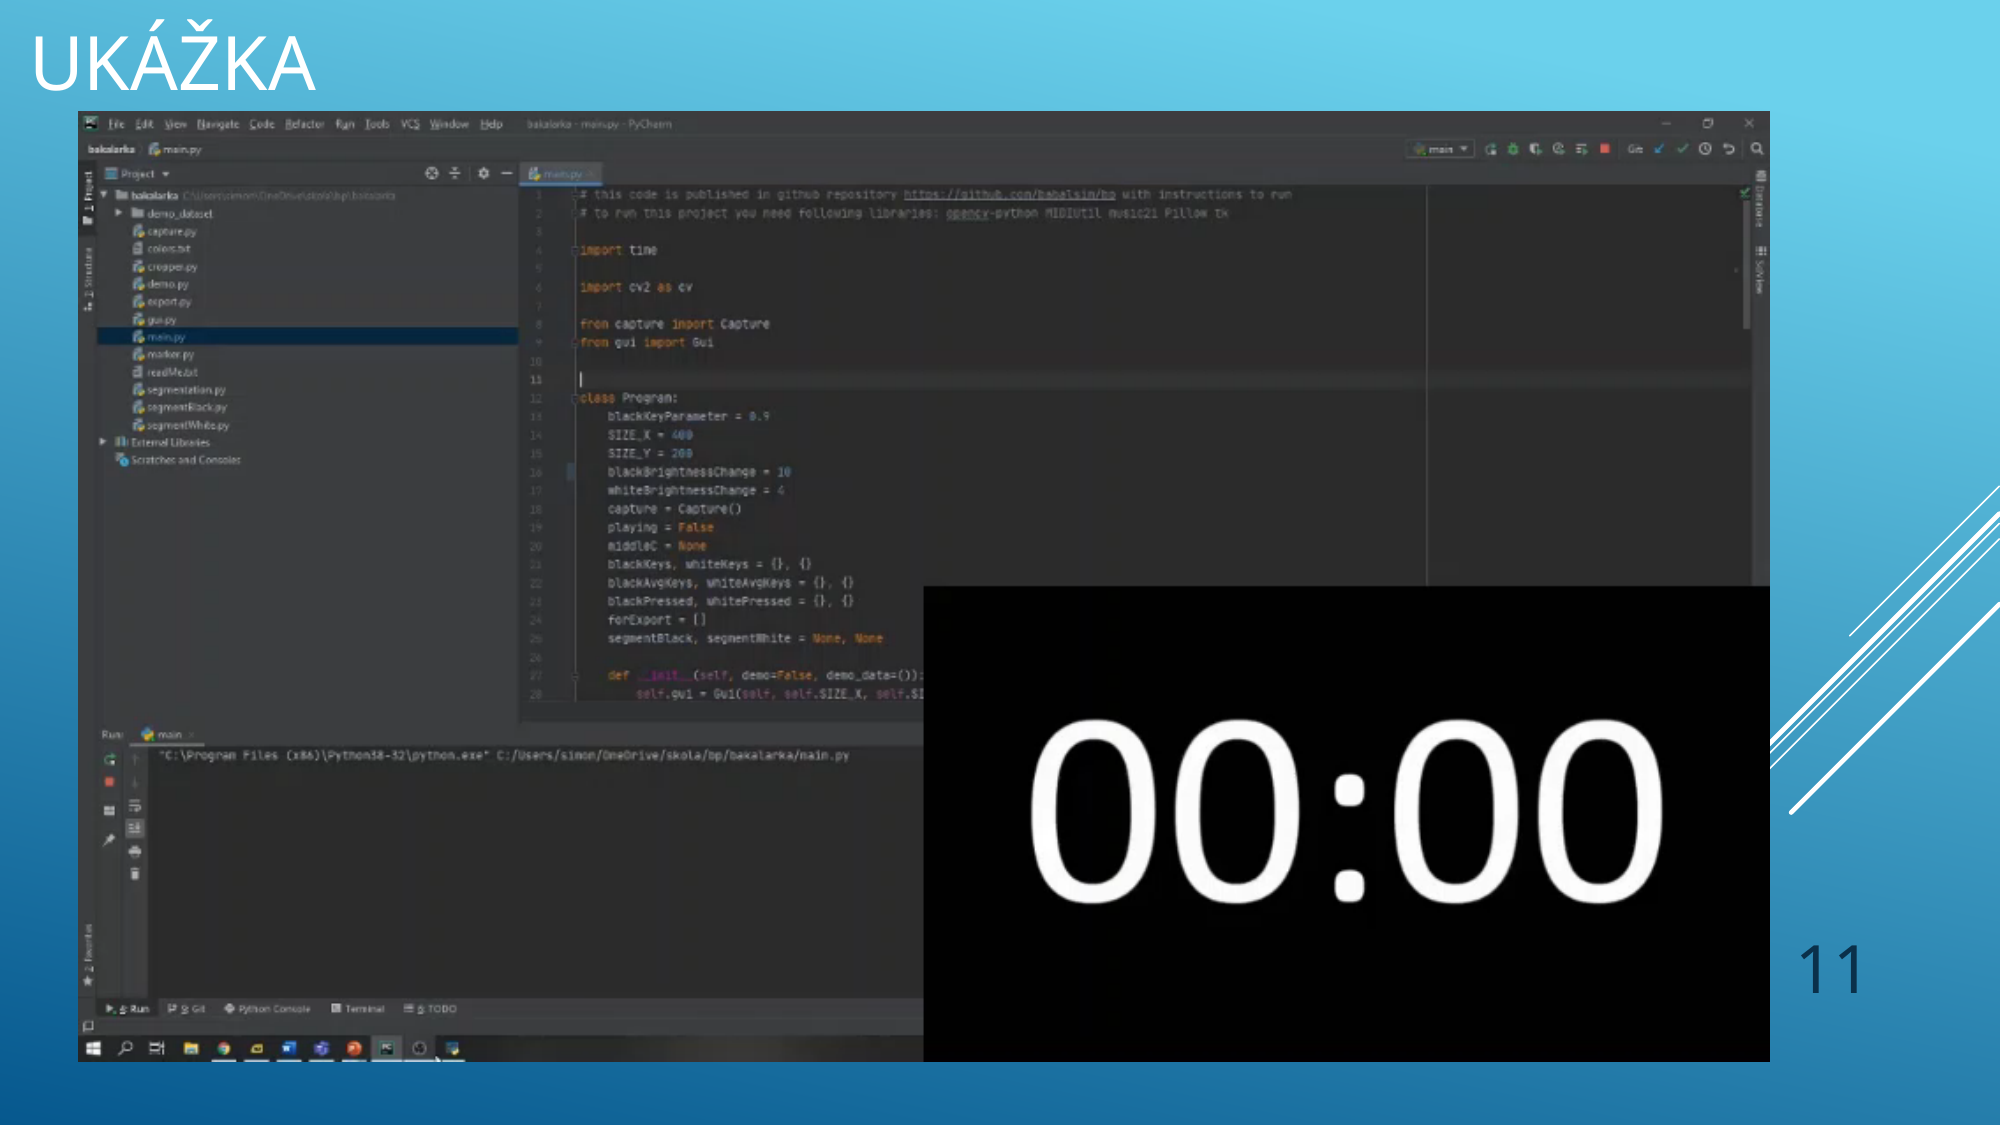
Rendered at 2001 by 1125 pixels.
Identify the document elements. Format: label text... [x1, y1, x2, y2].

slide_number 11 [1771, 915, 1888, 1025]
title Ukážka [14, 0, 1415, 184]
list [77, 110, 1771, 1063]
